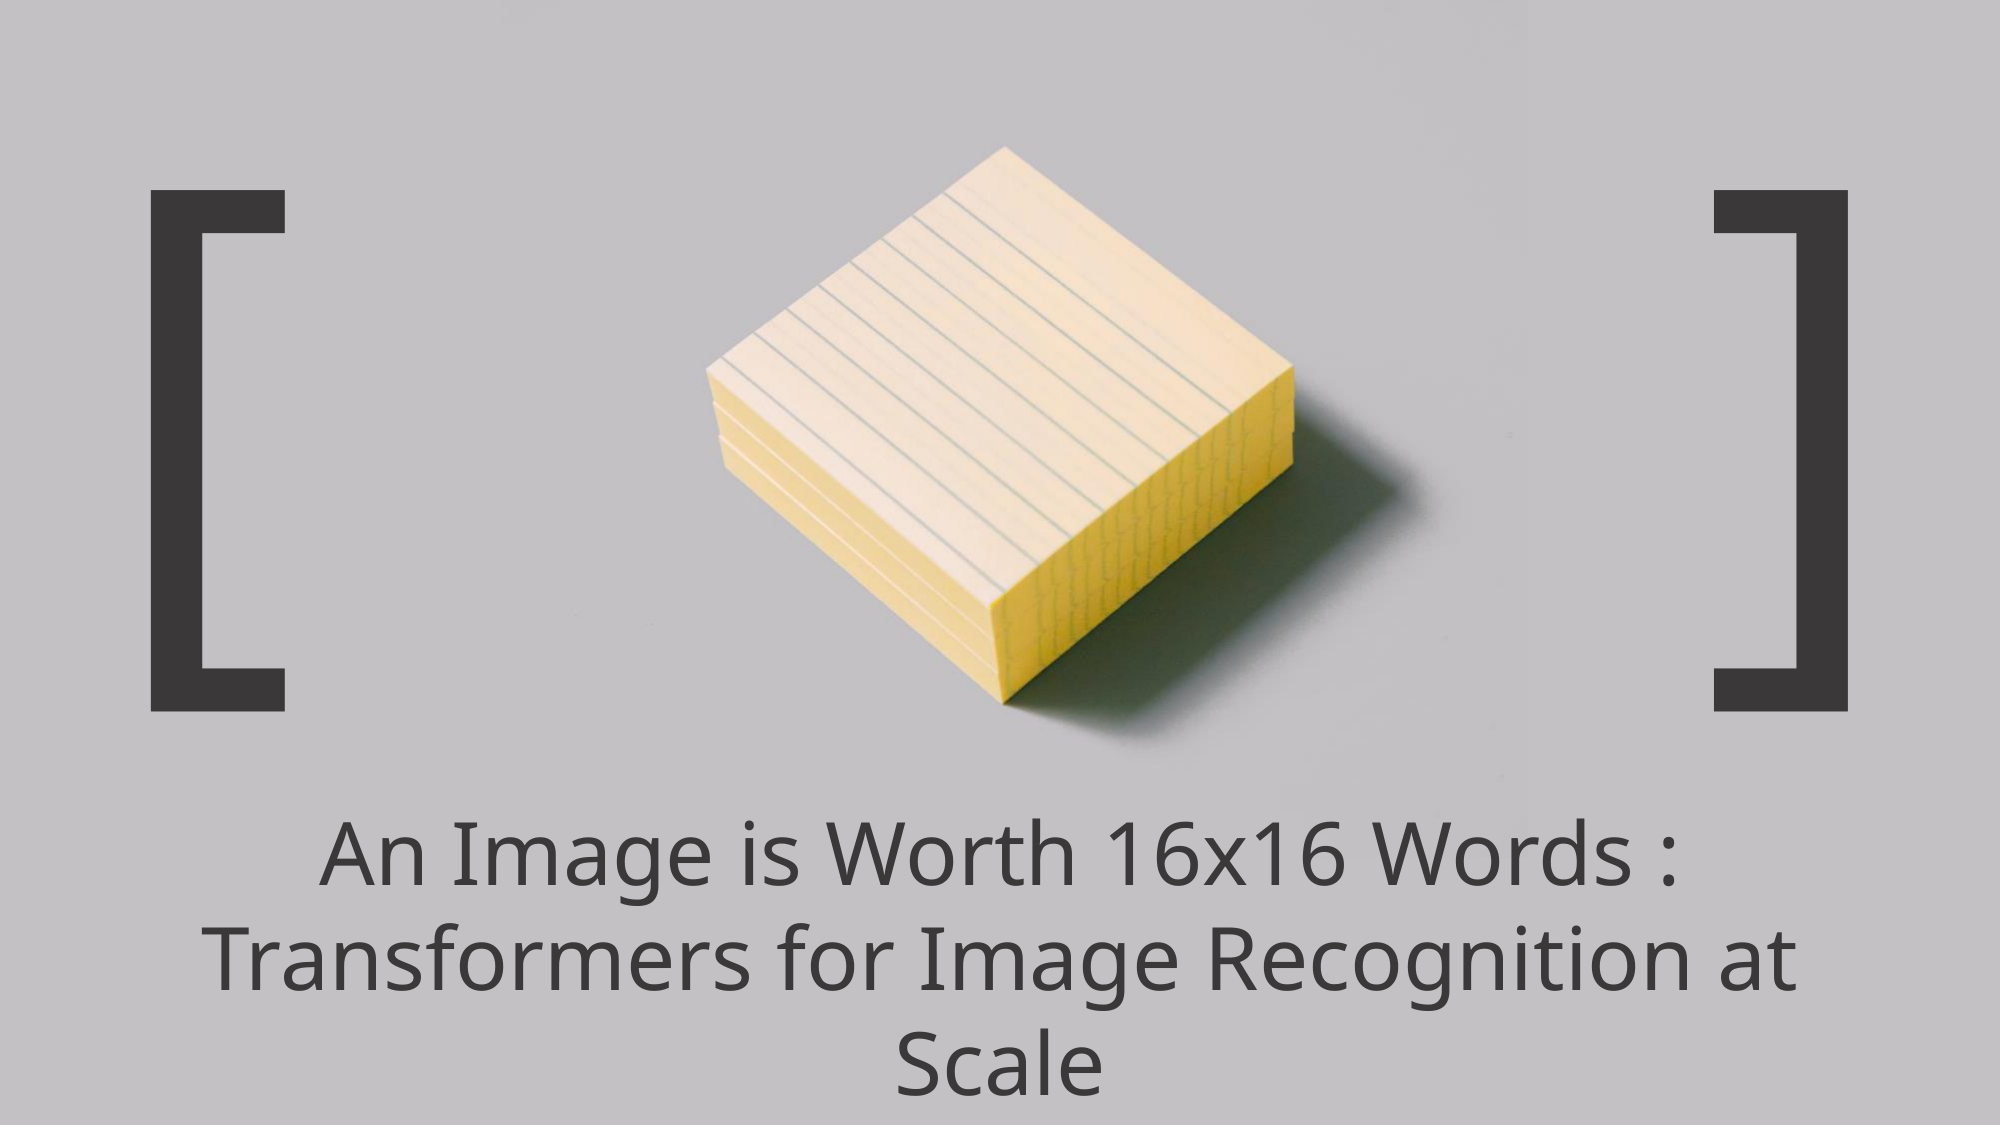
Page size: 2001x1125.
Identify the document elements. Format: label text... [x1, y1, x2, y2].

text_box [ ] [1528, 12, 1912, 745]
picture [502, 0, 1528, 859]
text_box An Image is Worth 16x16 Words : Transformers for Image Recognition at Scale [115, 790, 1885, 1120]
text_box [ ] [88, 12, 502, 745]
